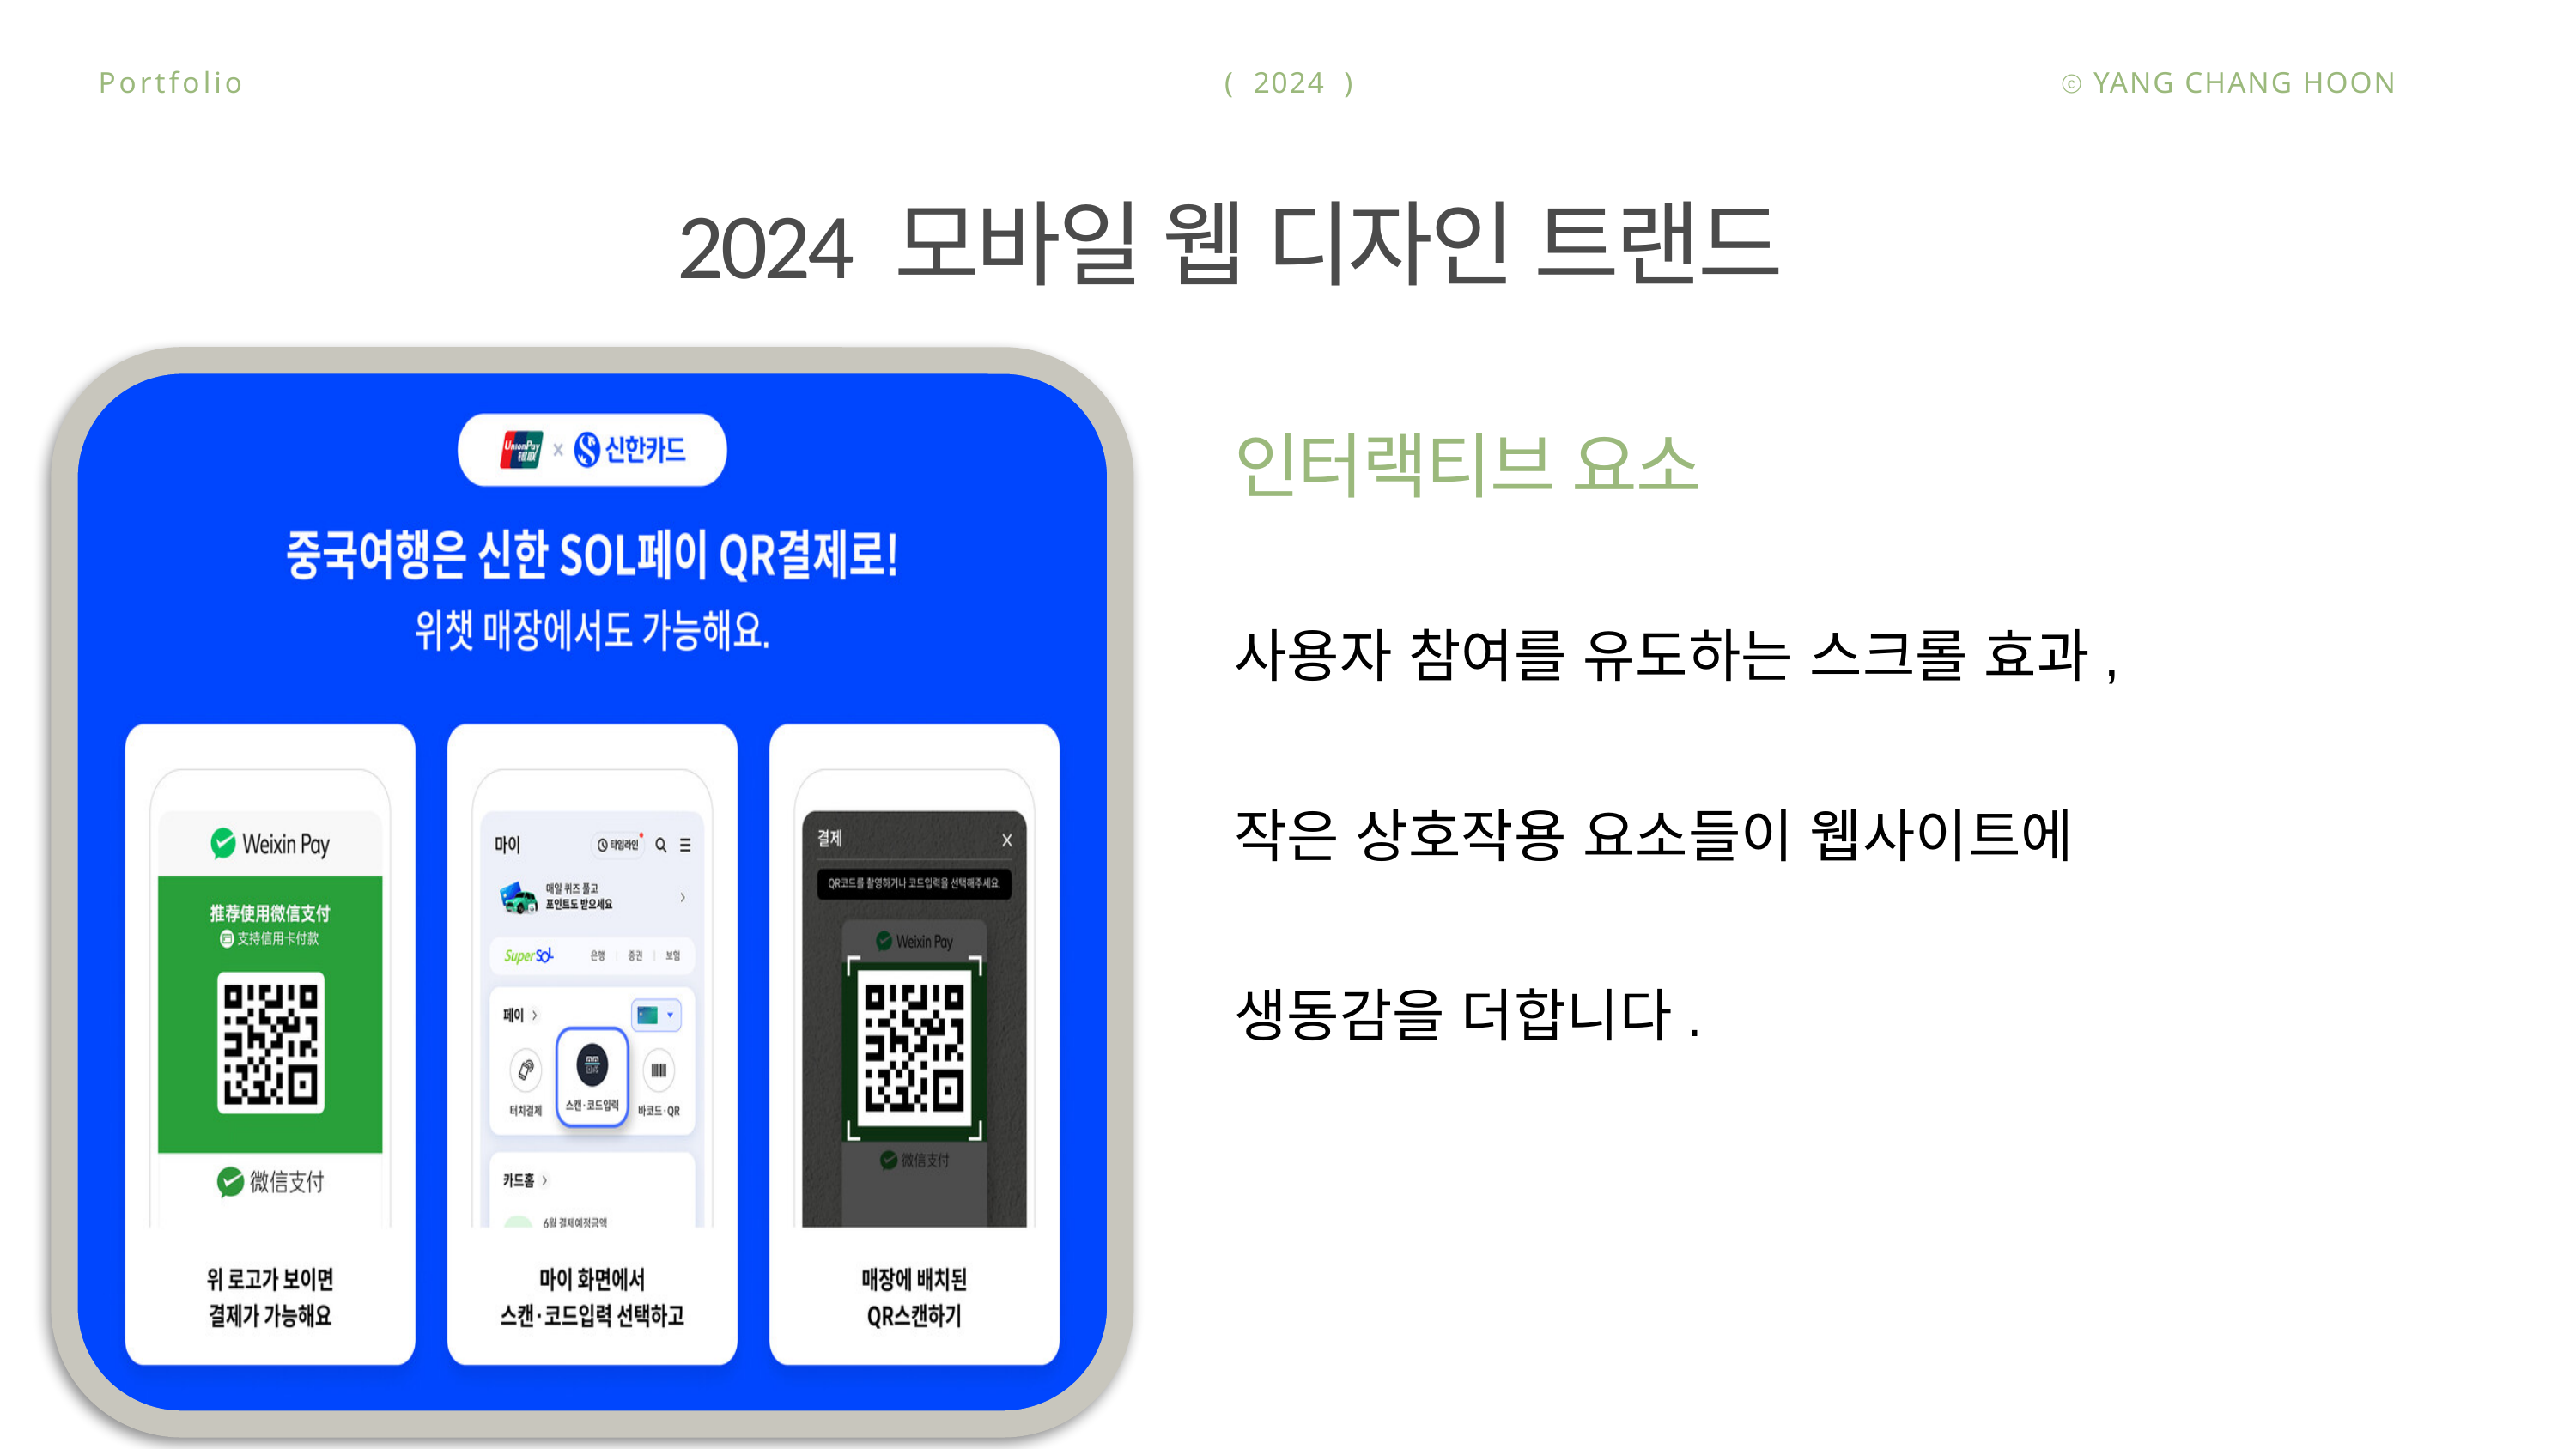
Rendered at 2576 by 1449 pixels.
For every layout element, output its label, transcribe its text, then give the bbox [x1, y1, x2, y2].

text_box ⓒ YANG CHANG HOON [2060, 95, 2483, 102]
text_box 사용자 참여를 유도하는 스크롤 효과, 작은 상호작용 요소들이 웹사이트에 생동감을 더합니다. [1234, 403, 2291, 1244]
picture [64, 360, 1121, 1425]
text_box ( 2024 ) [1175, 60, 1403, 102]
text_box 인터랙티브 요소 [1234, 440, 1868, 494]
text_box Portfolio [98, 60, 326, 102]
text_box 2024 모바일 웹 디자인 트랜드 [182, 180, 2254, 312]
